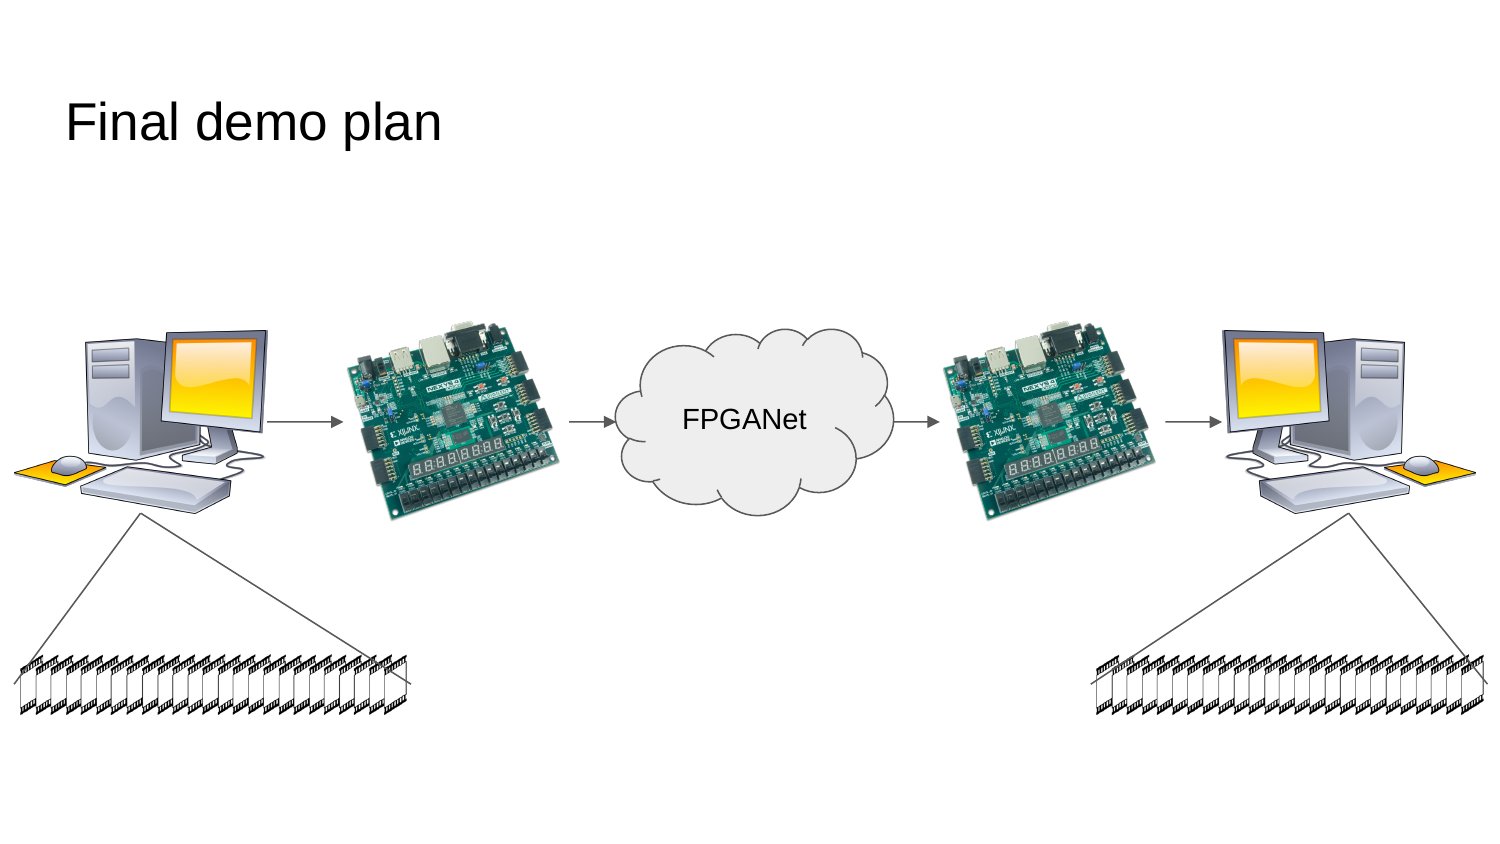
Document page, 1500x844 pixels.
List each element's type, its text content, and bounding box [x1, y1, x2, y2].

picture [1090, 650, 1488, 719]
picture [1221, 330, 1476, 514]
text_box FPGANet [615, 329, 894, 516]
text_box [1170, 415, 1216, 429]
picture [939, 316, 1166, 528]
text_box Final demo plan [51, 72, 1449, 167]
text_box [271, 415, 338, 429]
picture [13, 330, 268, 514]
text_box [574, 415, 617, 429]
picture [13, 650, 412, 719]
picture [343, 316, 570, 528]
text_box [893, 415, 934, 429]
